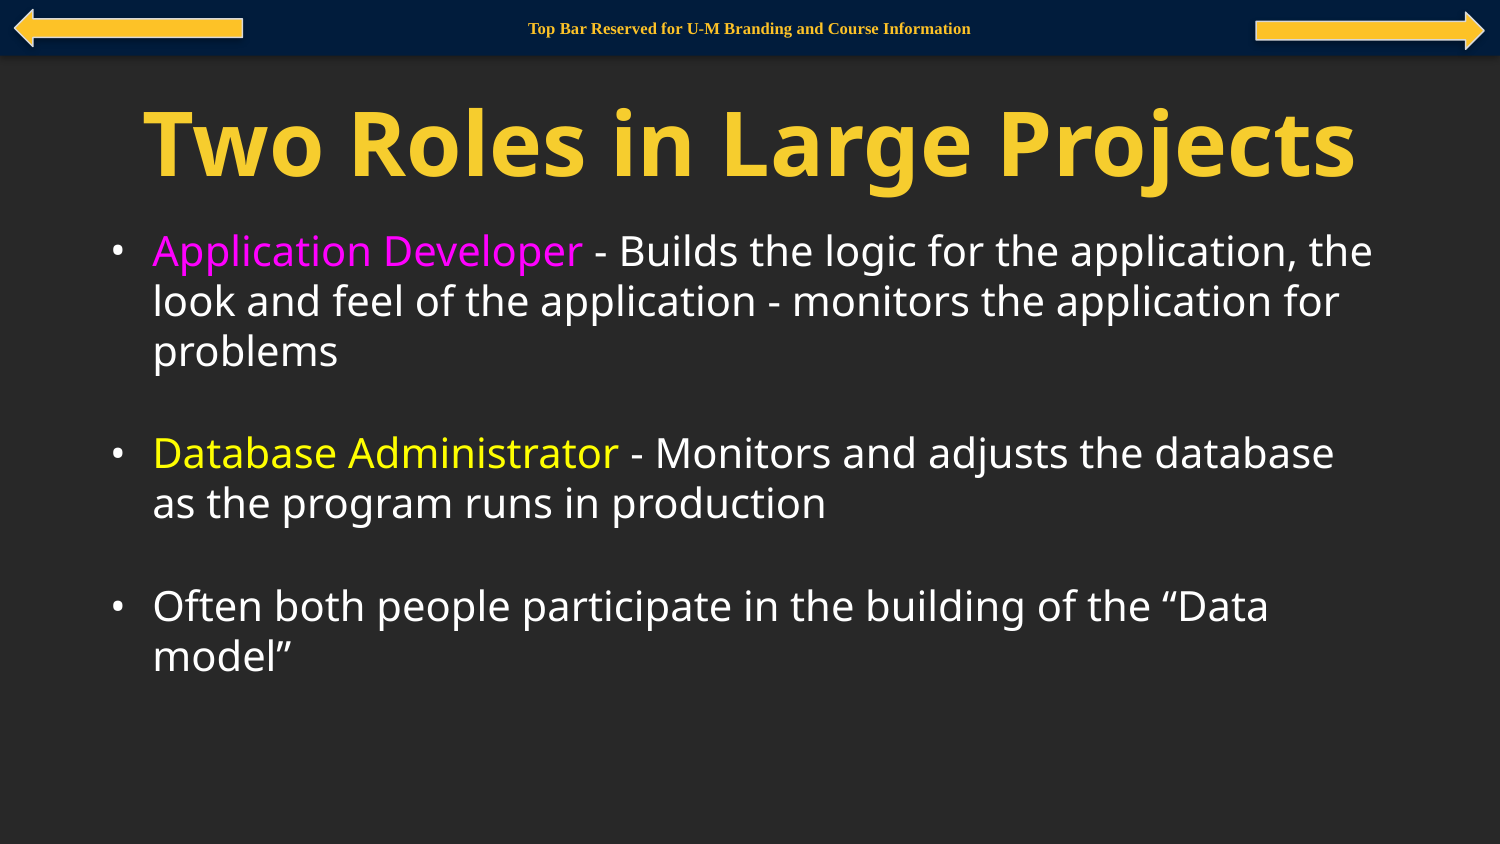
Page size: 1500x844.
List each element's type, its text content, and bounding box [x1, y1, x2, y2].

title Two Roles in Large Projects [58, 83, 1442, 199]
list Application Developer - Builds the logic for the application, the look and feel of the application - monitors the application for problems Database Administrator - Monitors and adjusts the database as the program runs in production Often both people participate in the building of the “Data model” [106, 240, 1393, 665]
